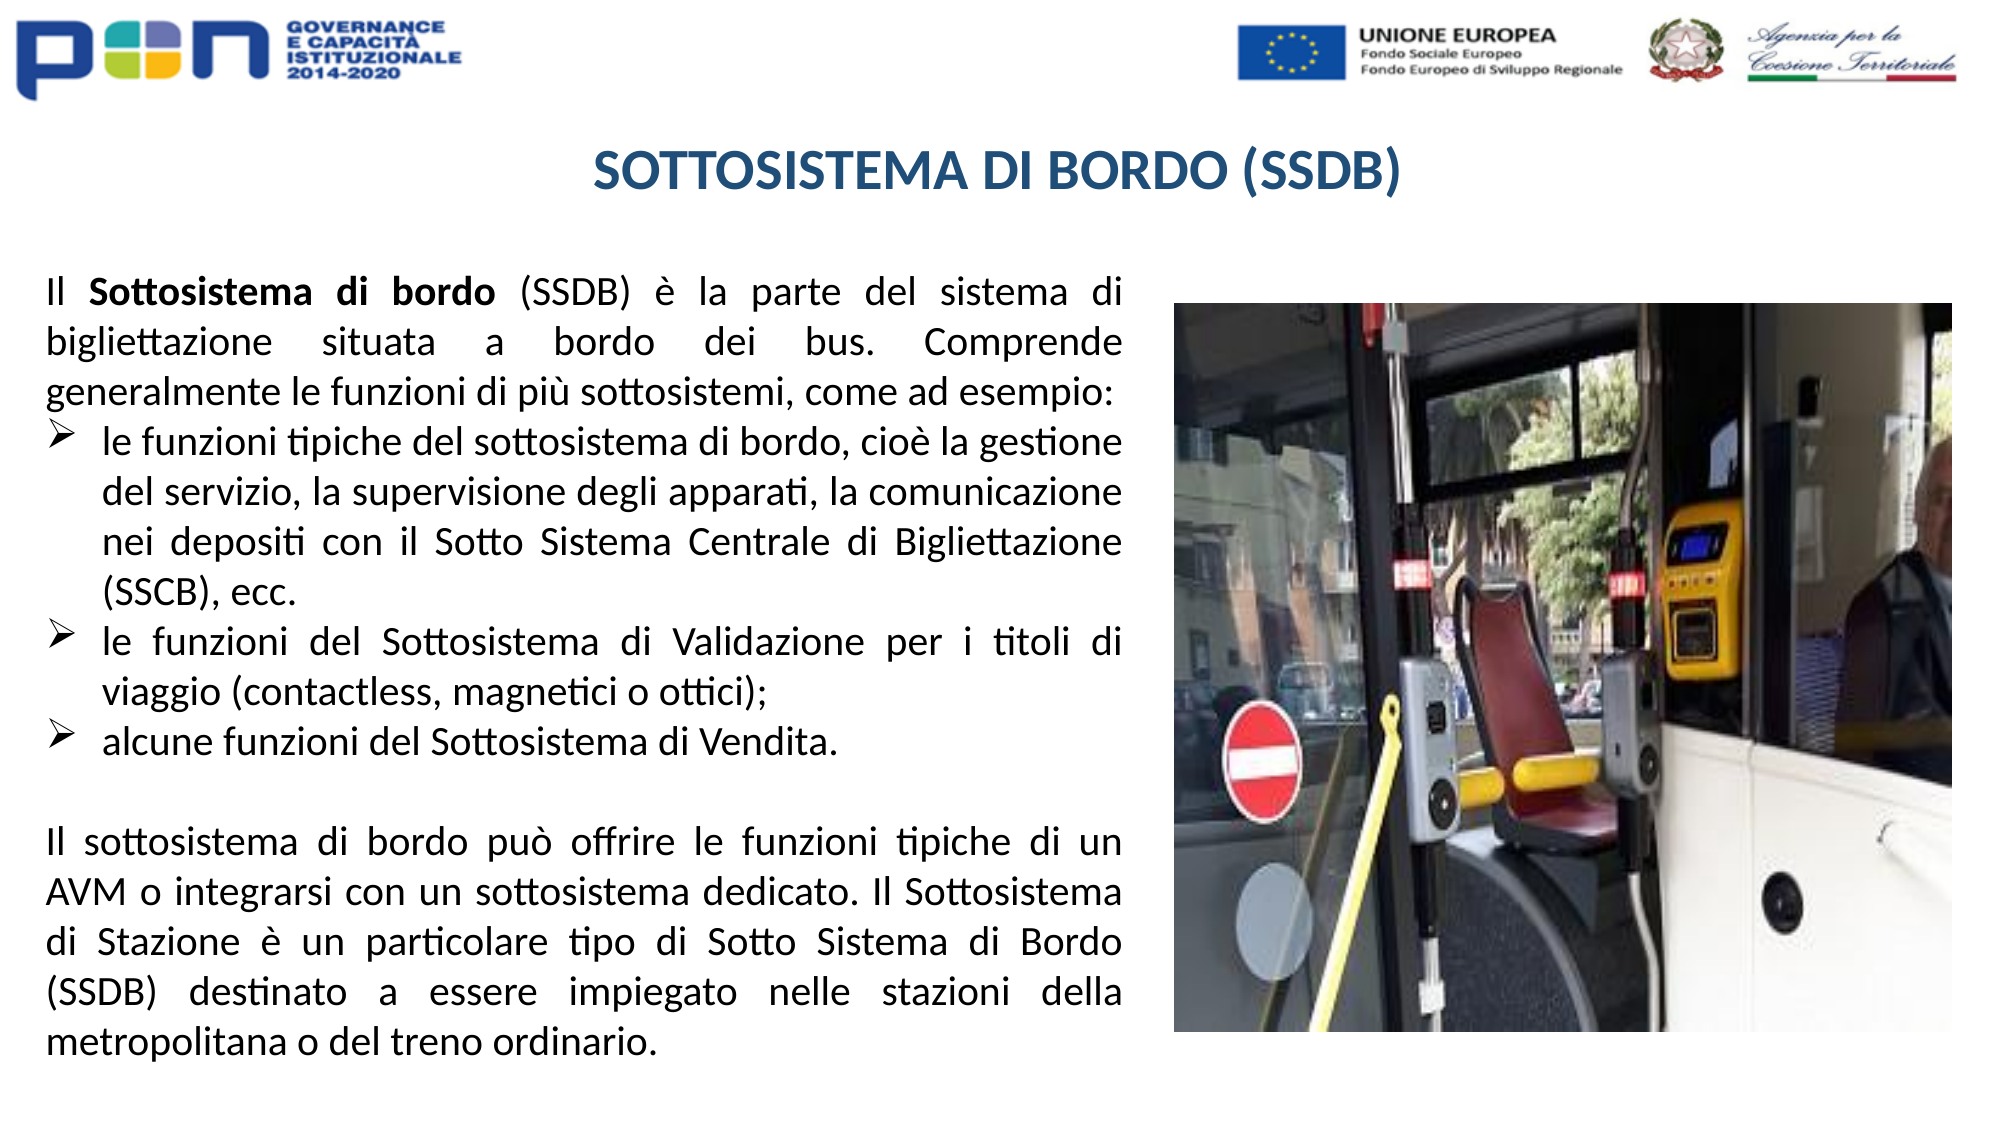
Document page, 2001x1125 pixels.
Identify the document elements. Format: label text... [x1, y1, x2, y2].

text_box Il Sottosistema di bordo (SSDB) è la parte del sistema di bigliettazione situata a bordo dei bus. Comprende generalmente le funzioni di più sottosistemi, come ad esempio: le funzioni tipiche del sottosistema di bordo, cioè la gestione del servizio, la supervisione degli apparati, la comunicazione nei depositi con il Sotto Sistema Centrale di Bigliettazione (SSCB), ecc. le funzioni del Sottosistema di Validazione per i titoli di viaggio (contactless, magnetici o ottici); alcune funzioni del Sottosistema di Vendita. Il sottosistema di bordo può offrire le funzioni tipiche di un AVM o integrarsi con un sottosistema dedicato. Il Sottosistema di Stazione è un particolare tipo di Sotto Sistema di Bordo (SSDB) destinato a essere impiegato nelle stazioni della metropolitana o del treno ordinario. [30, 256, 1139, 1072]
picture [0, 9, 1967, 107]
picture [1173, 303, 1952, 1032]
text_box SOTTOSISTEMA DI BORDO (SSDB) [30, 107, 1967, 228]
